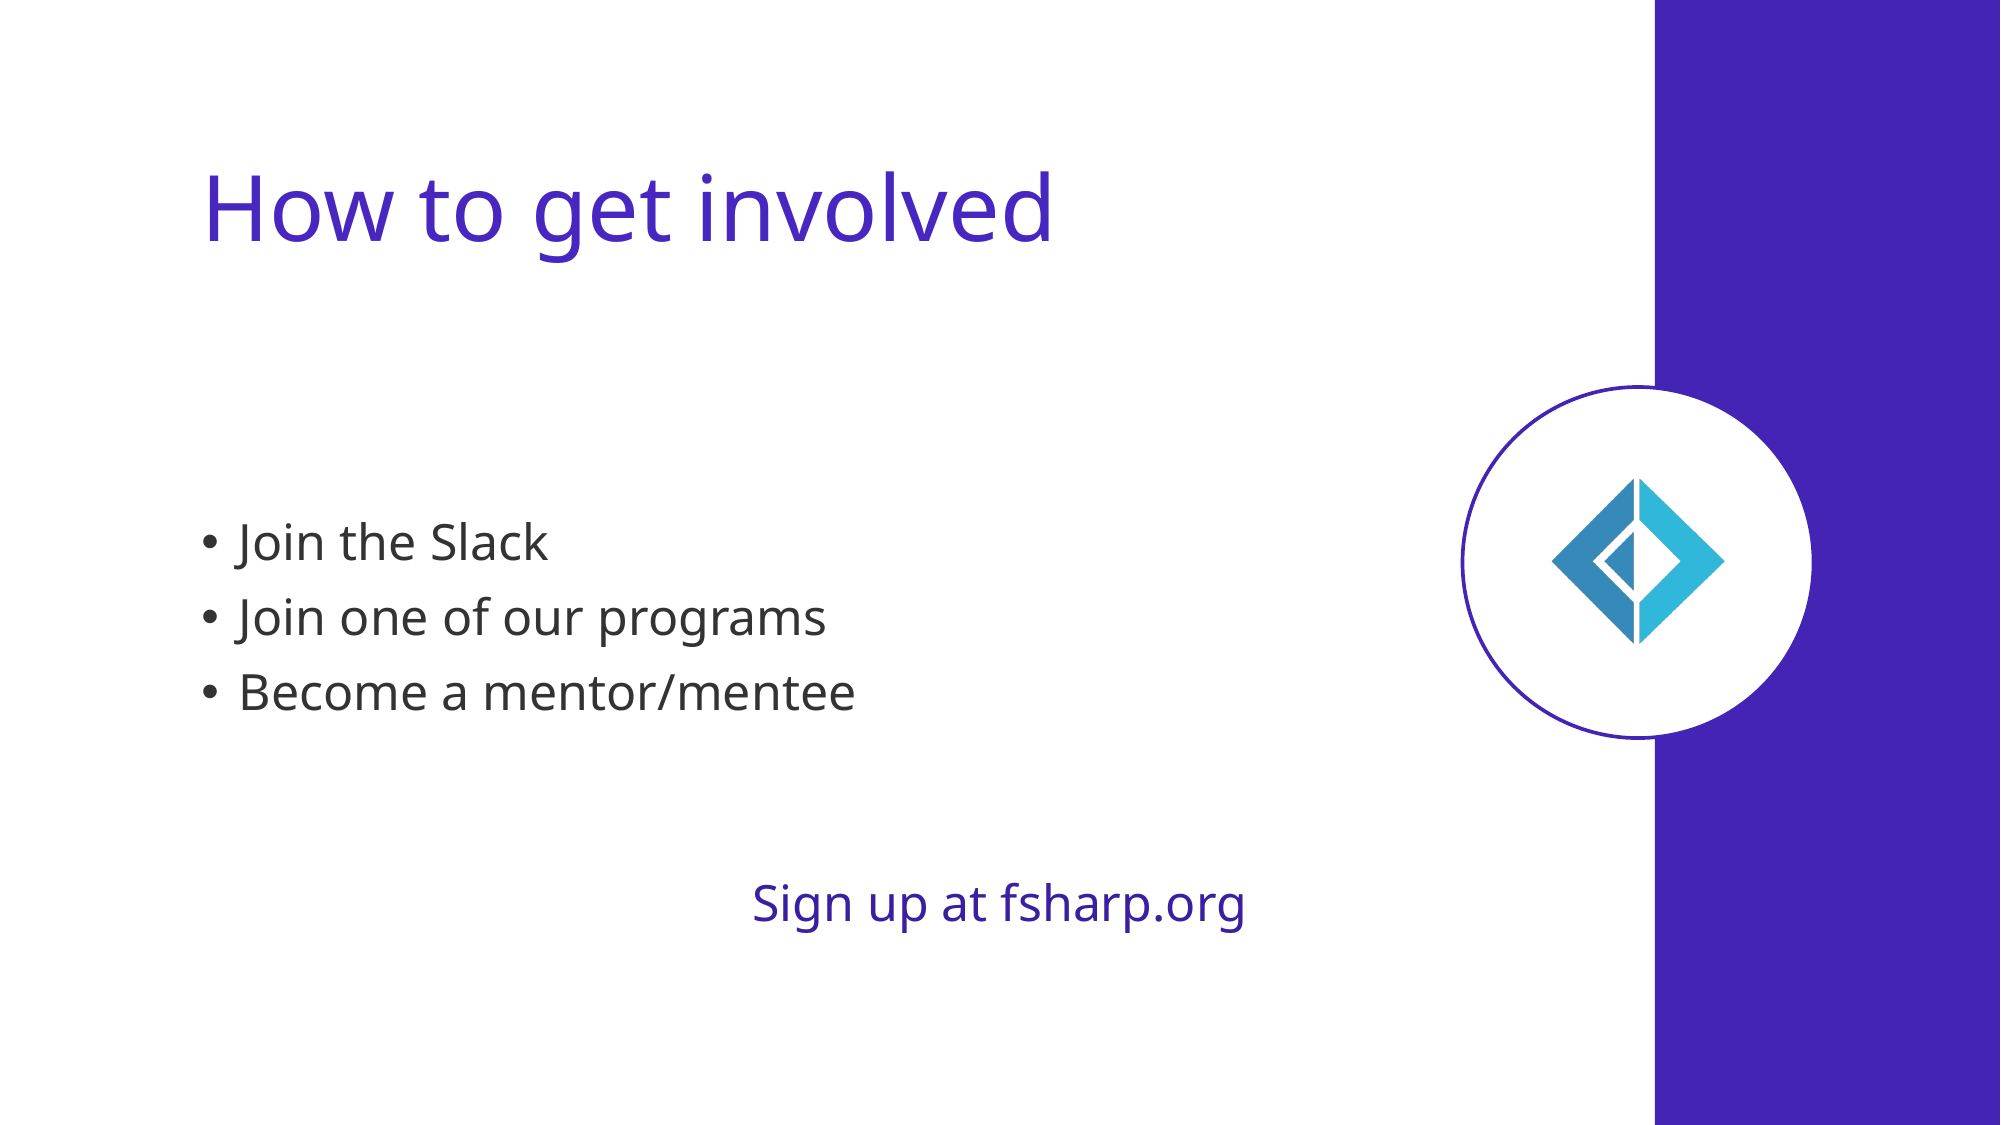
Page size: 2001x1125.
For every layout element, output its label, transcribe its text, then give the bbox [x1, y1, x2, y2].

title How to get involved [186, 102, 1413, 321]
text_box [1654, 0, 2000, 1125]
text_box [1461, 385, 1815, 740]
picture [1544, 468, 1732, 657]
list Join the Slack Join one of our programs Become a mentor/mentee [186, 373, 1248, 940]
text_box Sign up at fsharp.org [737, 863, 1263, 939]
